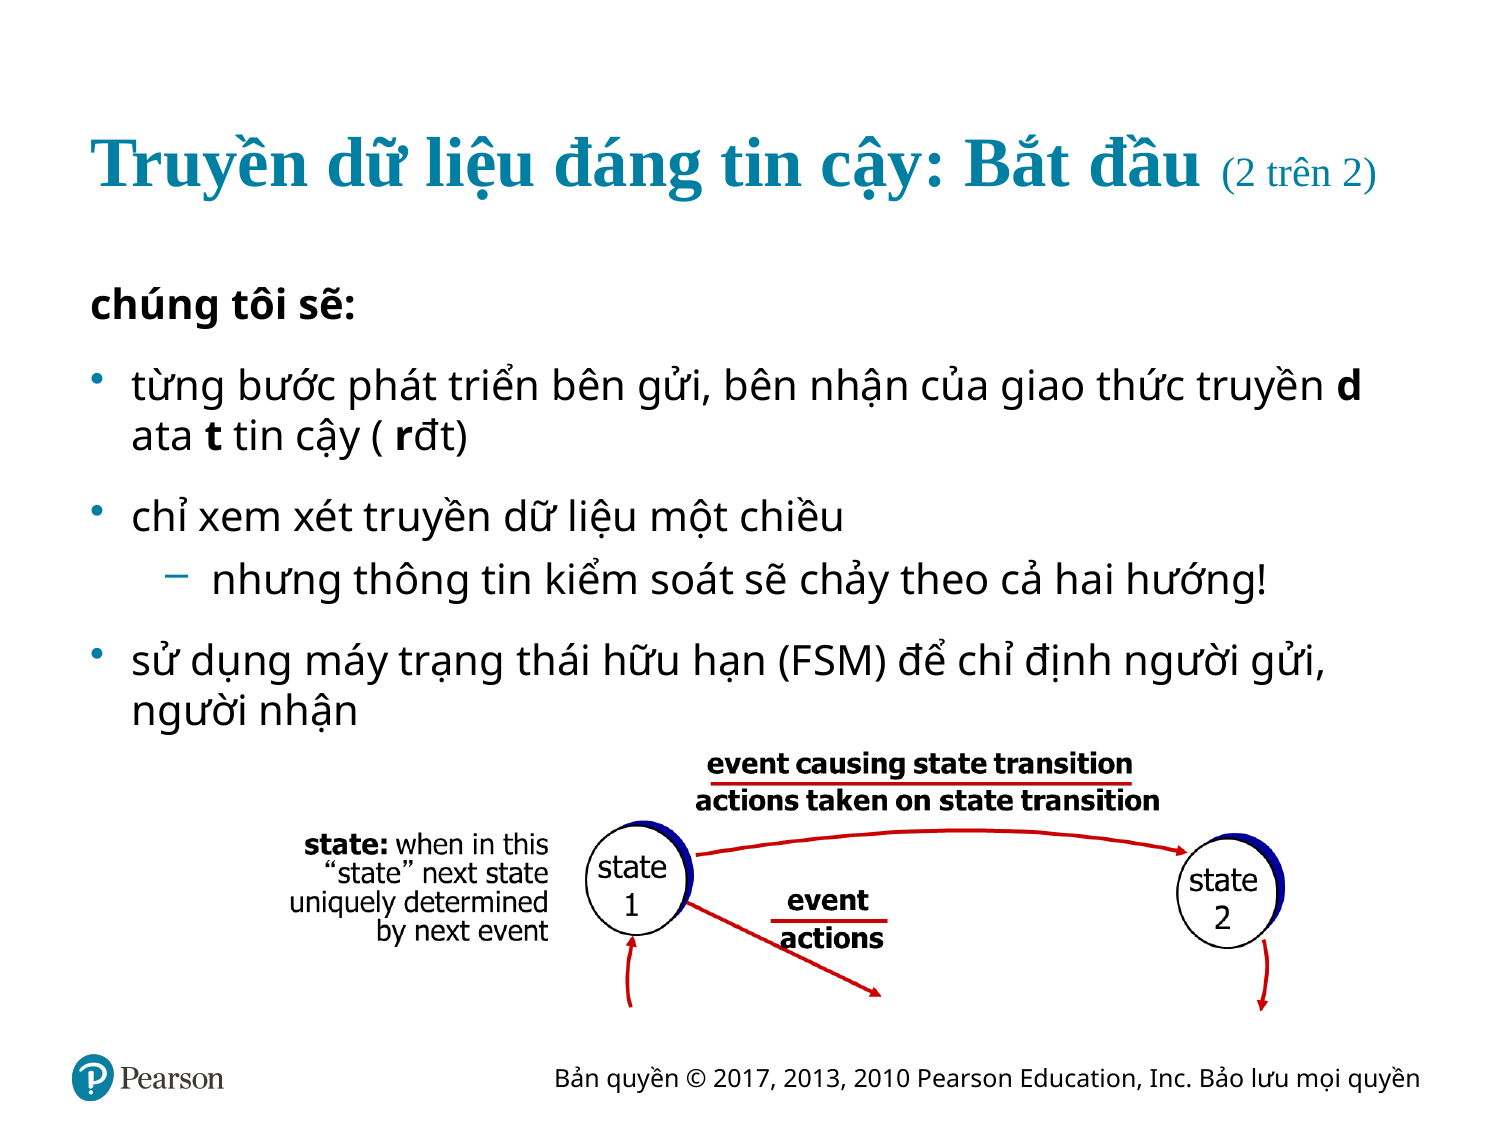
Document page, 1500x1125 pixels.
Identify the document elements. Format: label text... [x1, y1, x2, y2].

picture [215, 734, 1285, 1023]
picture [72, 1054, 88, 1070]
picture [98, 1054, 224, 1101]
title Truyền dữ liệu đáng tin cậy: Bắt đầu (2 trên 2) [75, 0, 1464, 216]
picture [72, 1087, 83, 1101]
list chúng tôi sẽ: từng bước phát triển bên gửi, bên nhận của giao thức truyền d ata t tin cậy ( r đ t) chỉ xem xét truyền dữ liệu một chiều nhưng thông tin kiểm soát sẽ chảy theo cả hai hướng! sử dụng máy trạng thái hữu hạn (F S M) để chỉ định người gửi, người nhận [75, 262, 1425, 931]
picture [80, 1063, 106, 1088]
